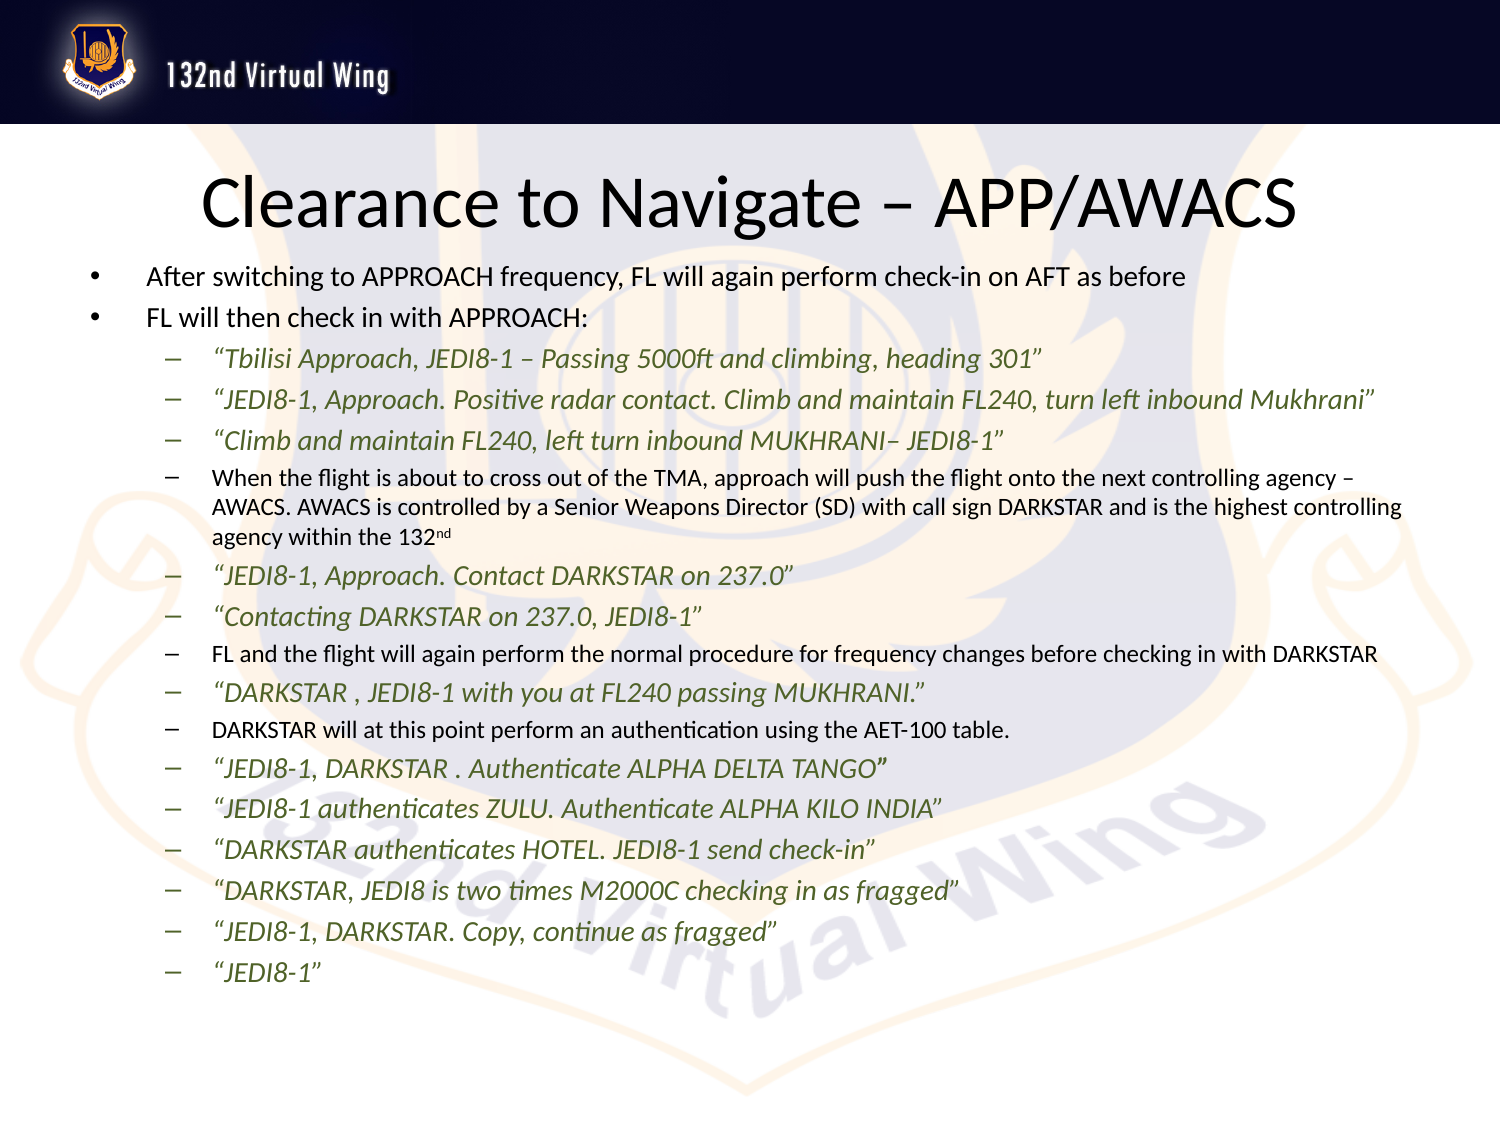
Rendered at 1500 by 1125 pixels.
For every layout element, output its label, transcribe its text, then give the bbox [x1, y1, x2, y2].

list After switching to APPROACH frequency, FL will again perform check-in on AFT as before FL will then check in with APPROACH: “Tbilisi Approach, JEDI8-1 – Passing 5000ft and climbing, heading 301” “JEDI8-1, Approach. Positive radar contact. Climb and maintain FL240, turn left inbound Mukhrani” “Climb and maintain FL240, left turn inbound MUKHRANI– JEDI8-1” When the flight is about to cross out of the TMA, approach will push the flight onto the next controlling agency – AWACS. AWACS is controlled by a Senior Weapons Director (SD) with call sign DARKSTAR and is the highest controlling agency within the 132nd “JEDI8-1, Approach. Contact DARKSTAR on 237.0” “Contacting DARKSTAR on 237.0, JEDI8-1” FL and the flight will again perform the normal procedure for frequency changes before checking in with DARKSTAR “DARKSTAR , JEDI8-1 with you at FL240 passing MUKHRANI.” DARKSTAR will at this point perform an authentication using the AET-100 table. “JEDI8-1, DARKSTAR . Authenticate ALPHA DELTA TANGO” “JEDI8-1 authenticates ZULU. Authenticate ALPHA KILO INDIA” “DARKSTAR authenticates HOTEL. JEDI8-1 send check-in” “DARKSTAR, JEDI8 is two times M2000C checking in as fragged” “JEDI8-1, DARKSTAR. Copy, continue as fragged” “JEDI8-1” [75, 250, 1425, 1125]
title Clearance to Navigate – APP/AWACS [75, 126, 1425, 250]
picture [0, 0, 1500, 124]
